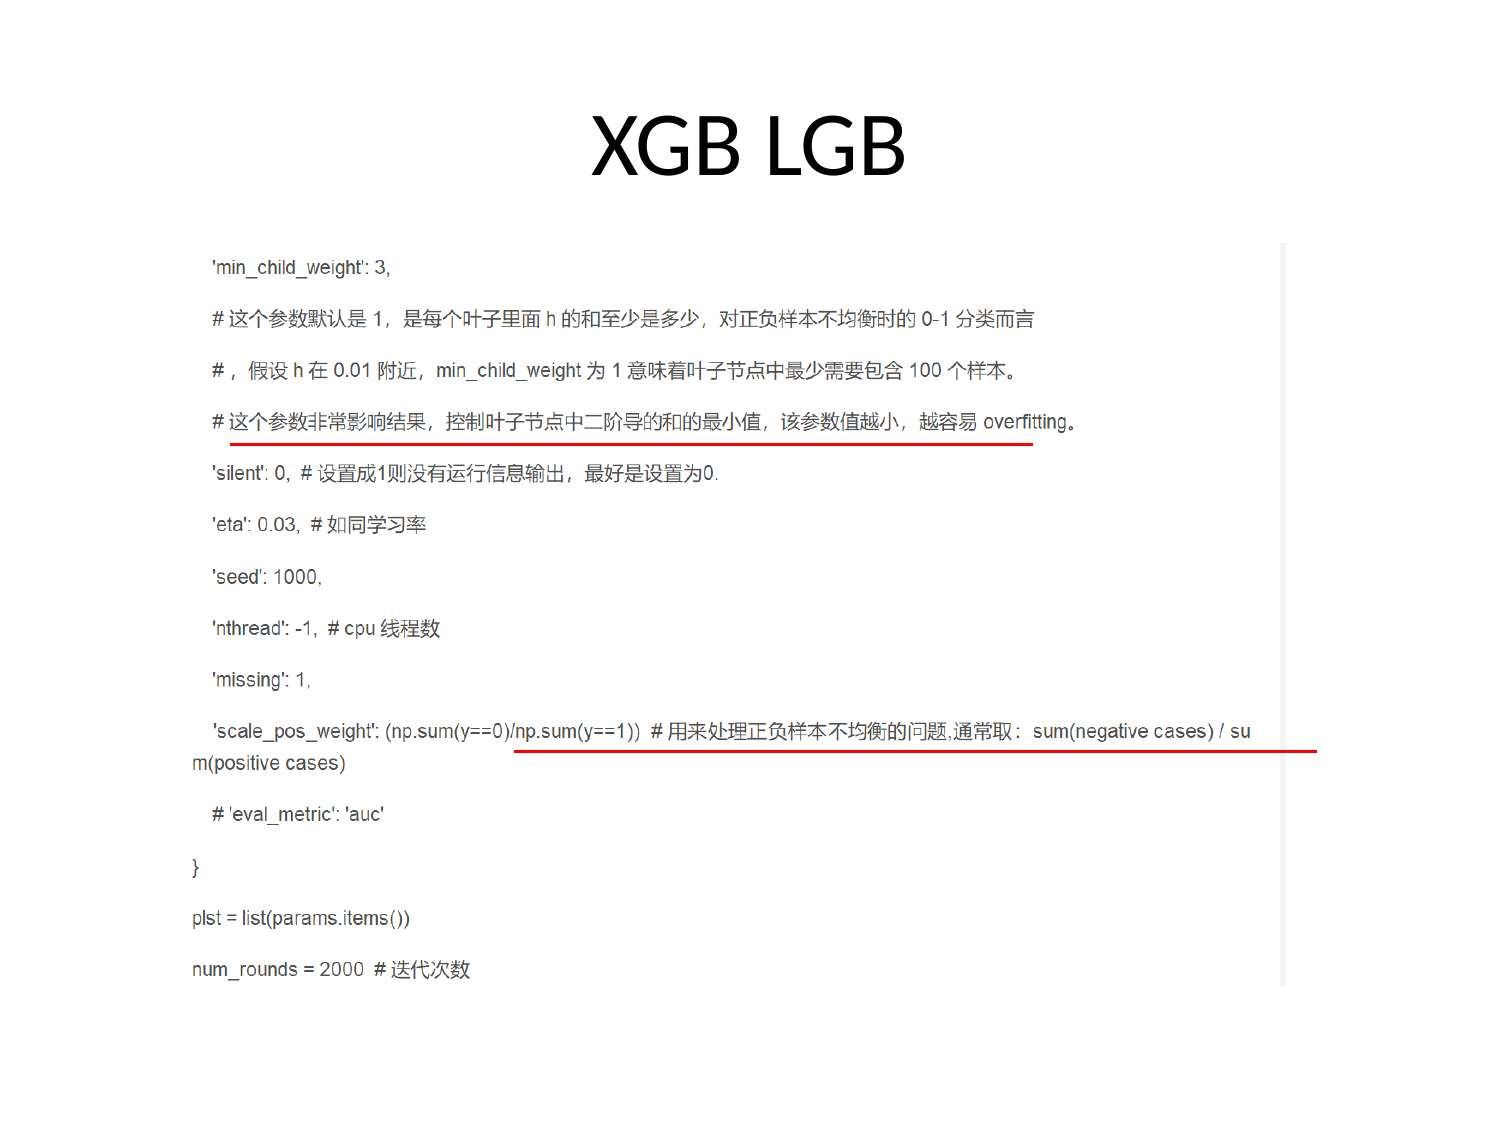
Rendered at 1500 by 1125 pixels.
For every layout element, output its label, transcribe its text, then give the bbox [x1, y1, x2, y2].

title XGB LGB [75, 45, 1425, 233]
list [182, 243, 1286, 987]
